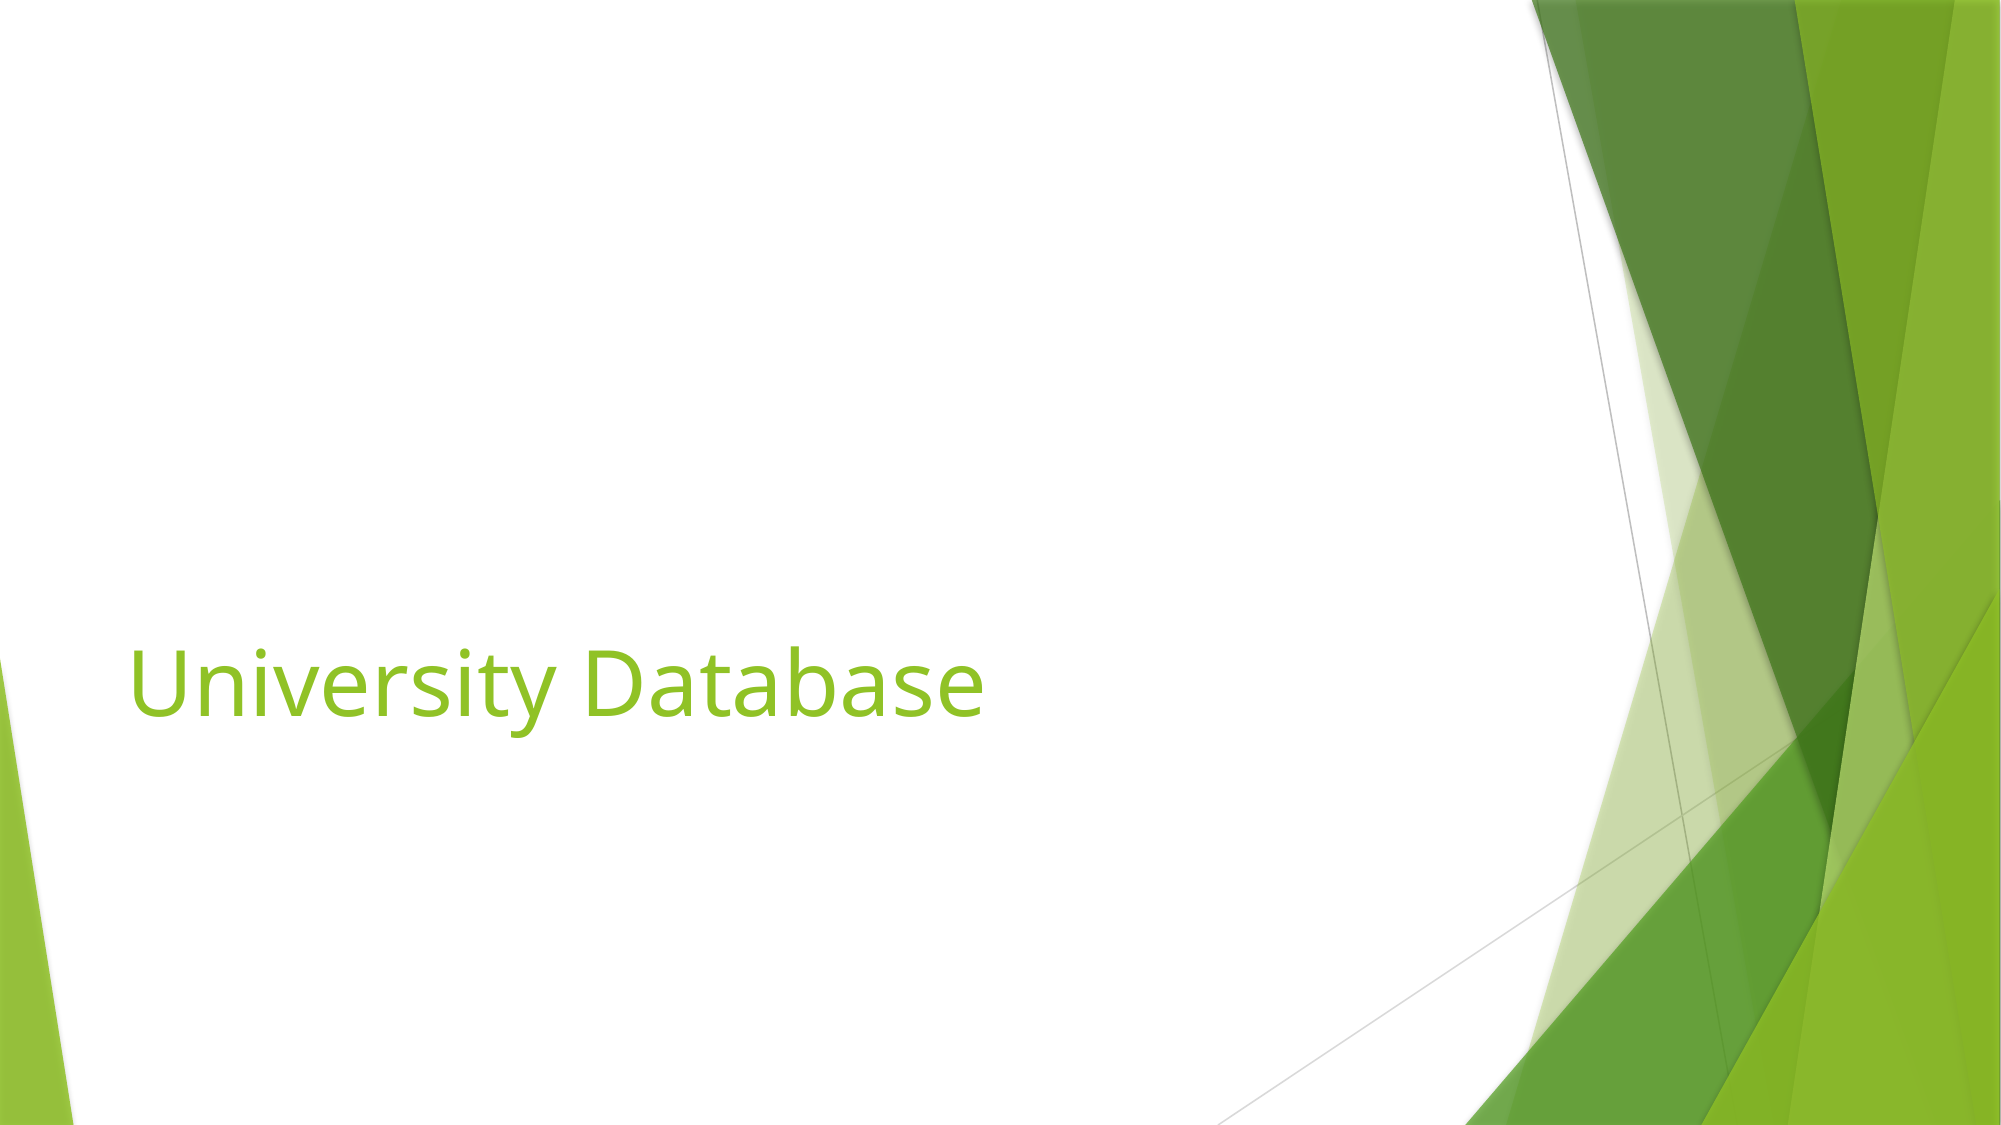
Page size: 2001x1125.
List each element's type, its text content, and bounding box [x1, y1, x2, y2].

title University Database [111, 316, 1522, 743]
